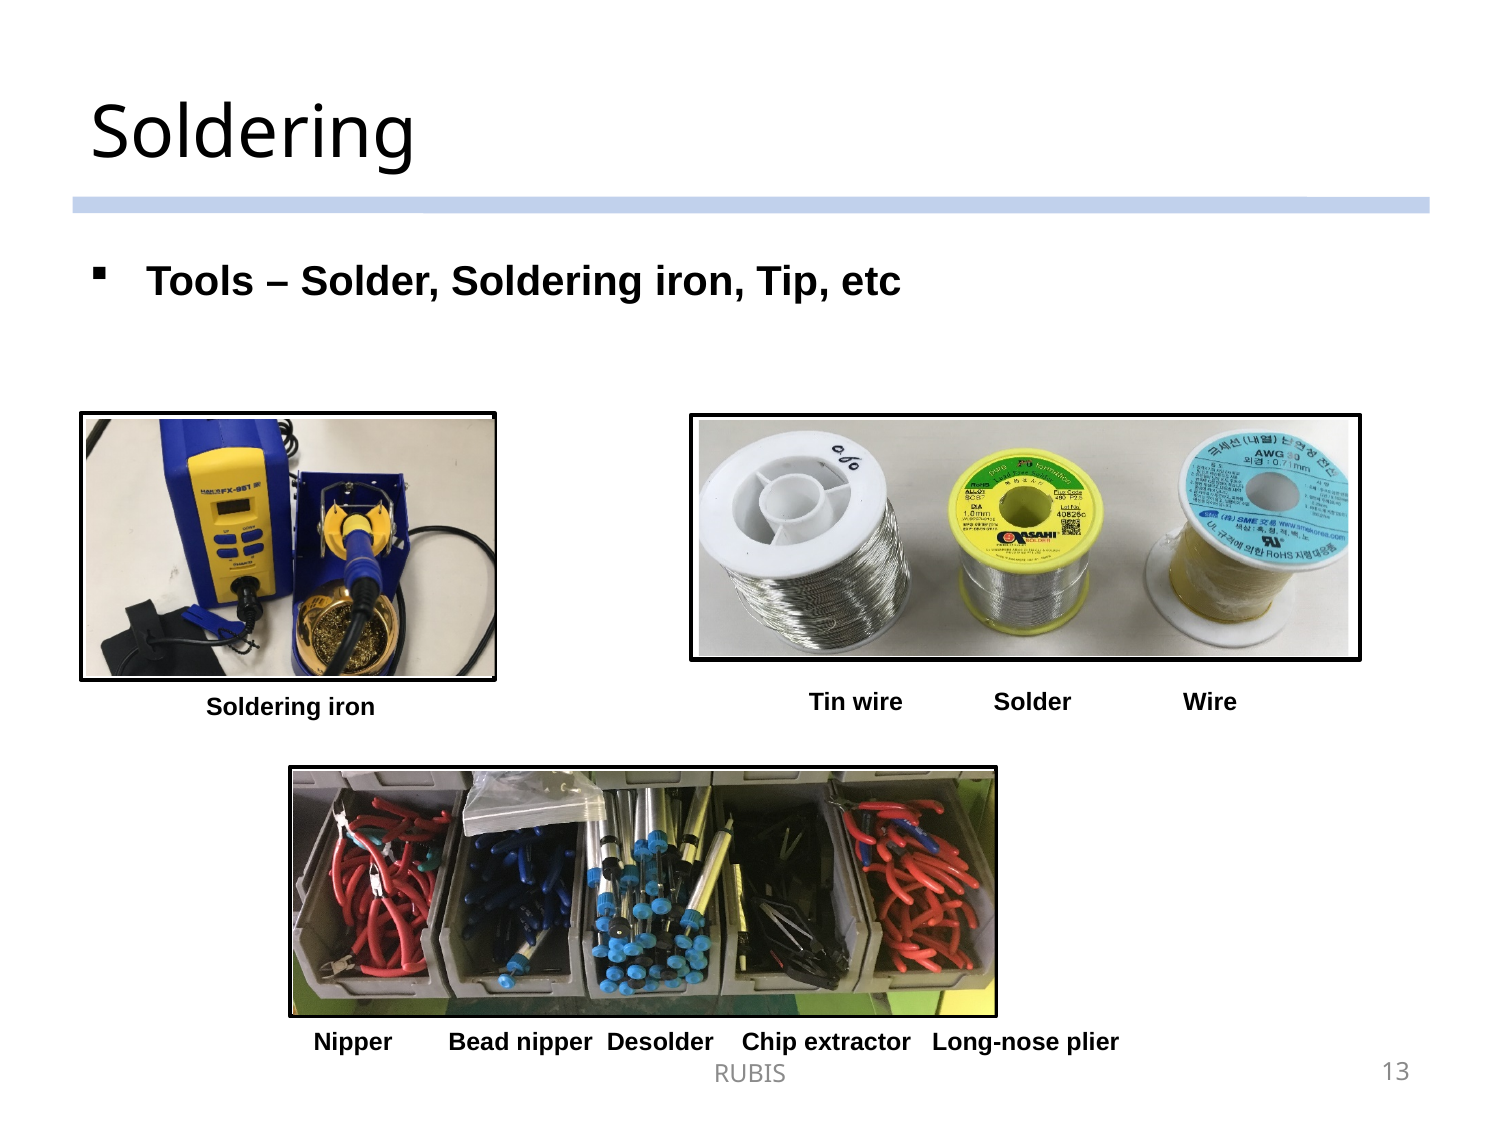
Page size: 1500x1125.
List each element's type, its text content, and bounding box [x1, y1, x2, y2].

footer RUBIS [512, 1072, 988, 1103]
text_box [690, 414, 1361, 724]
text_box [289, 766, 1165, 1064]
slide_number 13 [1074, 1042, 1425, 1103]
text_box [80, 412, 495, 729]
text_box Tools – Solder, Soldering iron, Tip, etc [74, 246, 1425, 317]
title Soldering [75, 45, 1425, 211]
